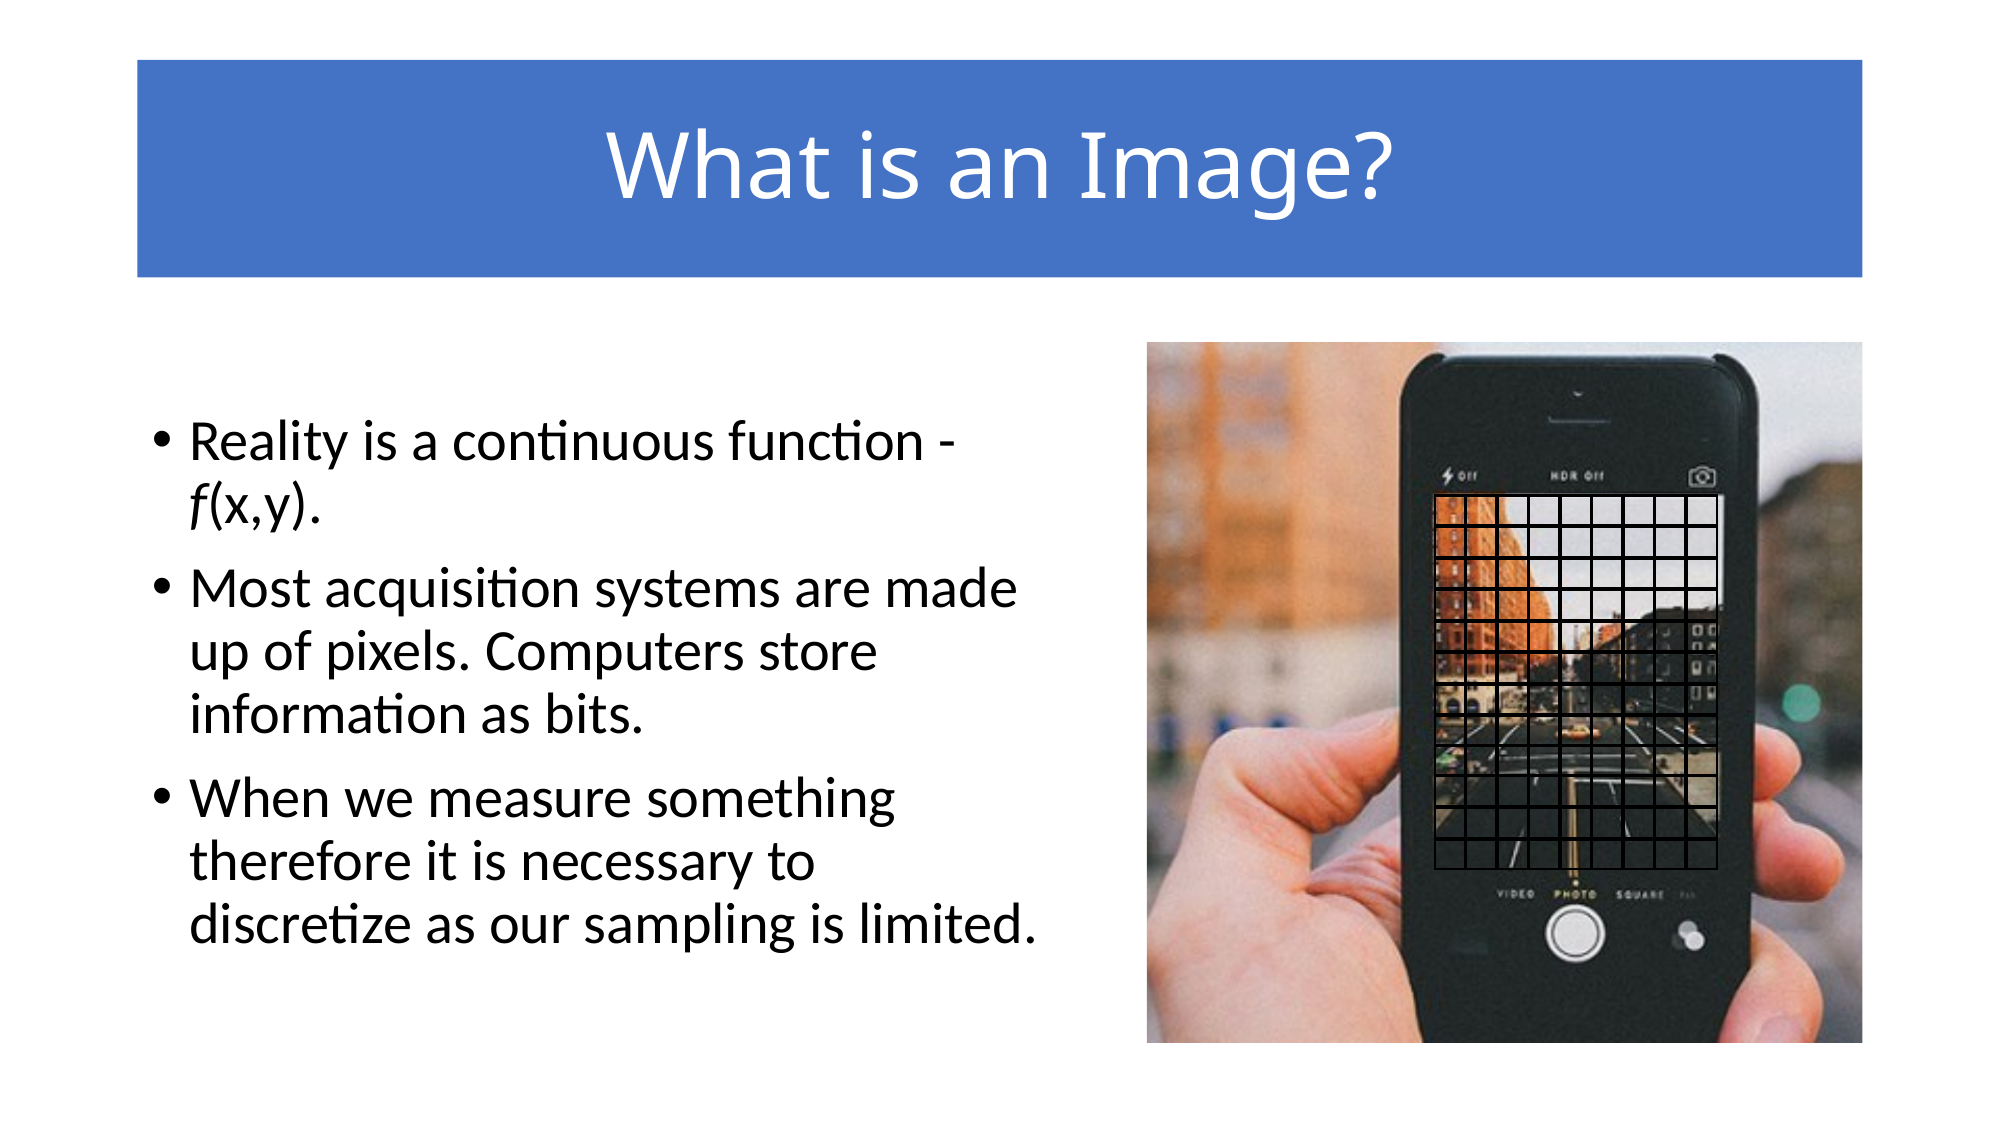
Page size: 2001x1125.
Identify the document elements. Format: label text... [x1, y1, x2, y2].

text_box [1434, 495, 1717, 870]
picture [1146, 342, 1863, 1043]
title What is an Image? [137, 59, 1863, 278]
list Reality is a continuous function - f(x,y). Most acquisition systems are made up of pixels. Computers store information as bits. When we measure something therefore it is necessary to discretize as our sampling is limited. [136, 402, 1065, 1117]
